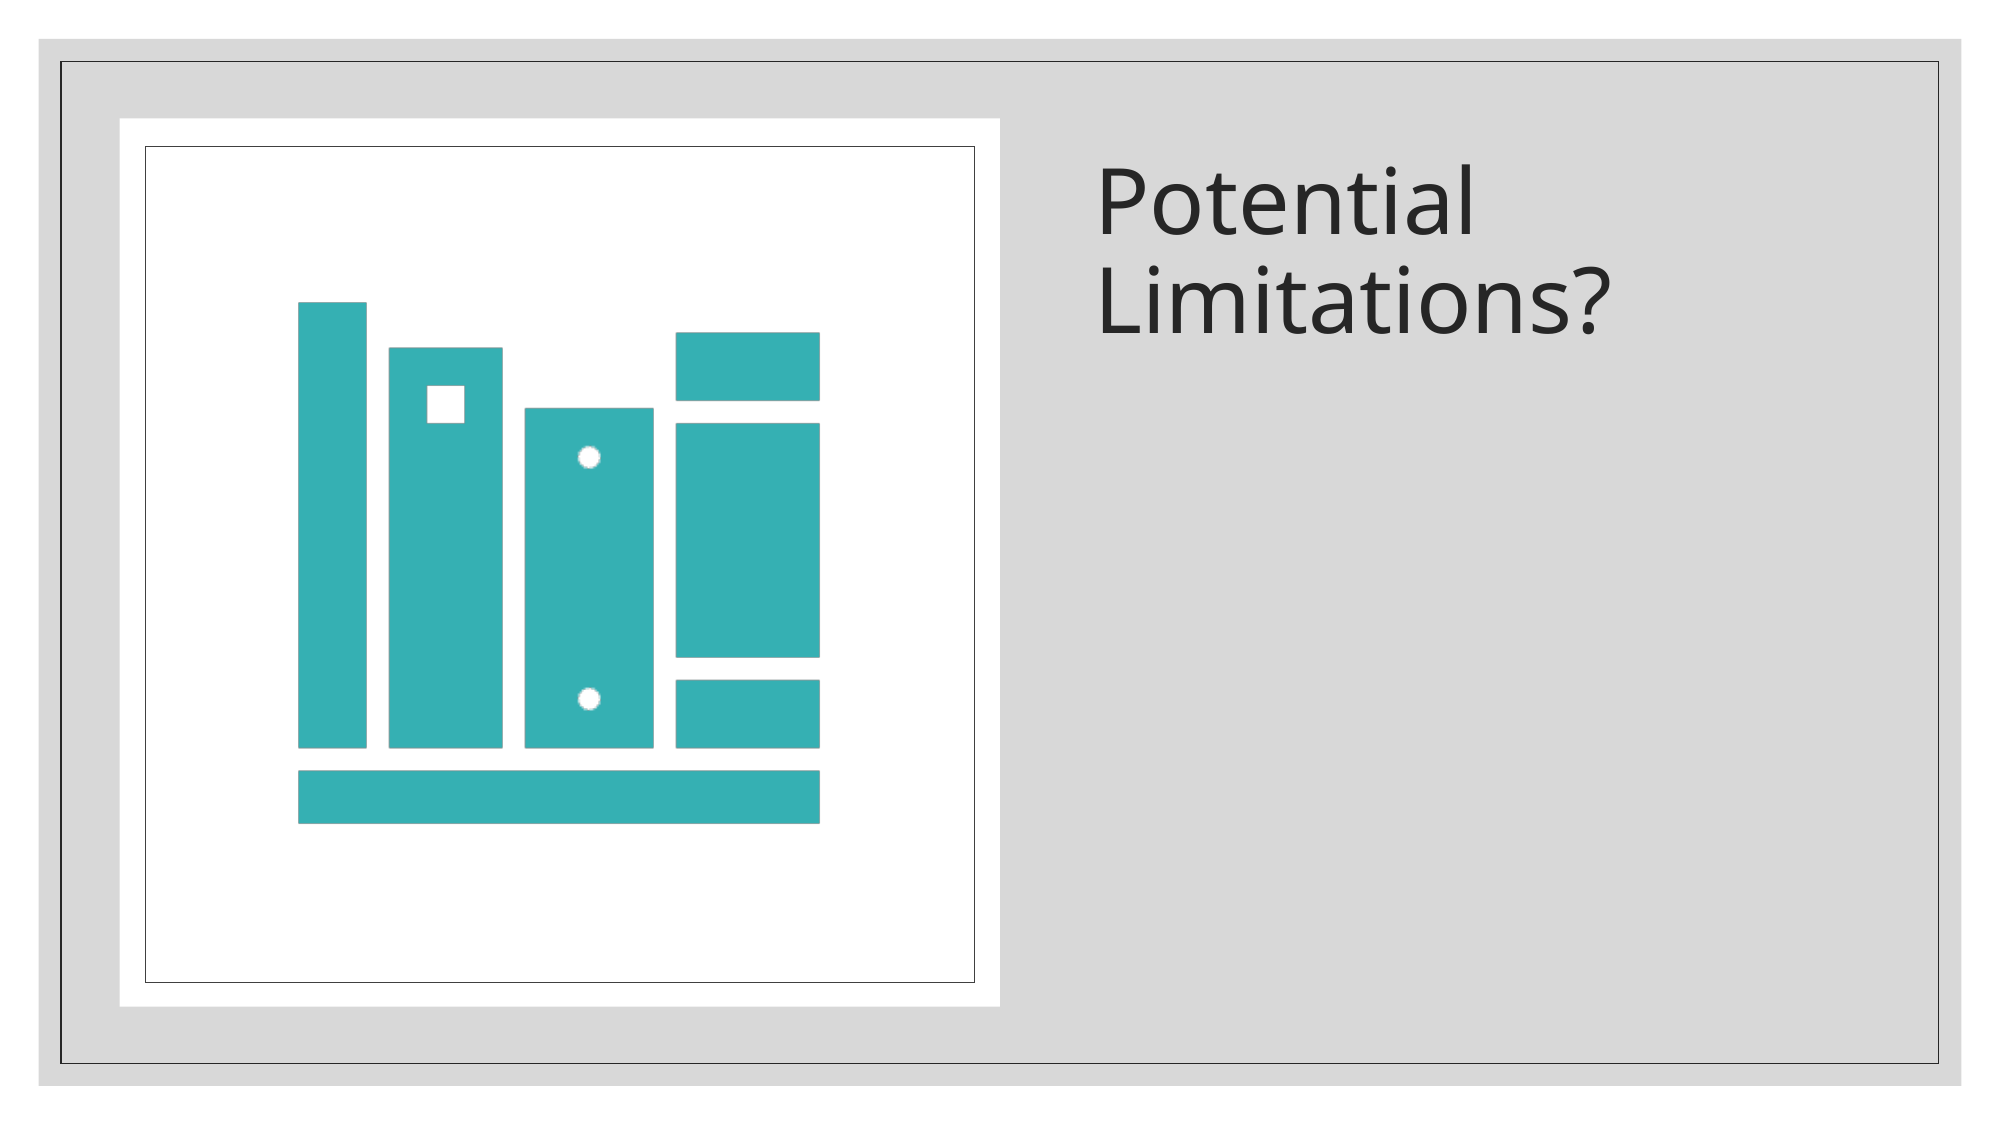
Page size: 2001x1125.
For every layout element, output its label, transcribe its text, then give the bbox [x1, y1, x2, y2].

picture [197, 201, 922, 926]
title Potential Limitations? [1079, 119, 1893, 390]
text_box [145, 146, 975, 983]
text_box [119, 118, 1000, 1007]
